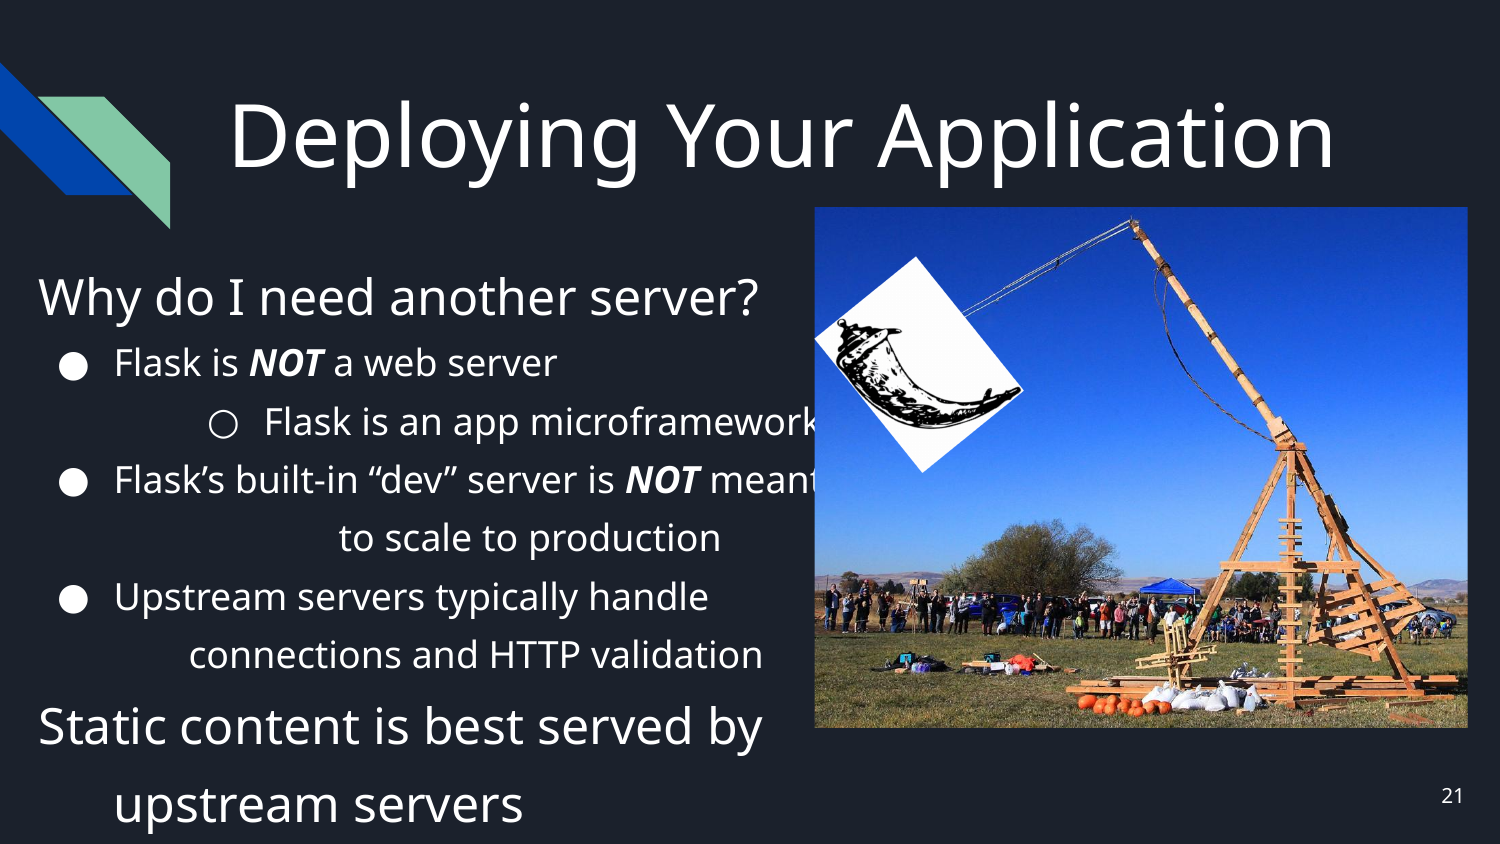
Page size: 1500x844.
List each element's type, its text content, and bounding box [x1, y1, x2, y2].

picture [814, 207, 1468, 729]
title Deploying Your Application [212, 64, 1480, 215]
slide_number ‹#› [1389, 764, 1480, 830]
list Why do I need another server? Flask is NOT a web server Flask is an app microframework Flask’s built-in “dev” server is NOT meant to scale to production Upstream servers typically handle connections and HTTP validation Static content is best served by upstream servers [23, 232, 1179, 785]
